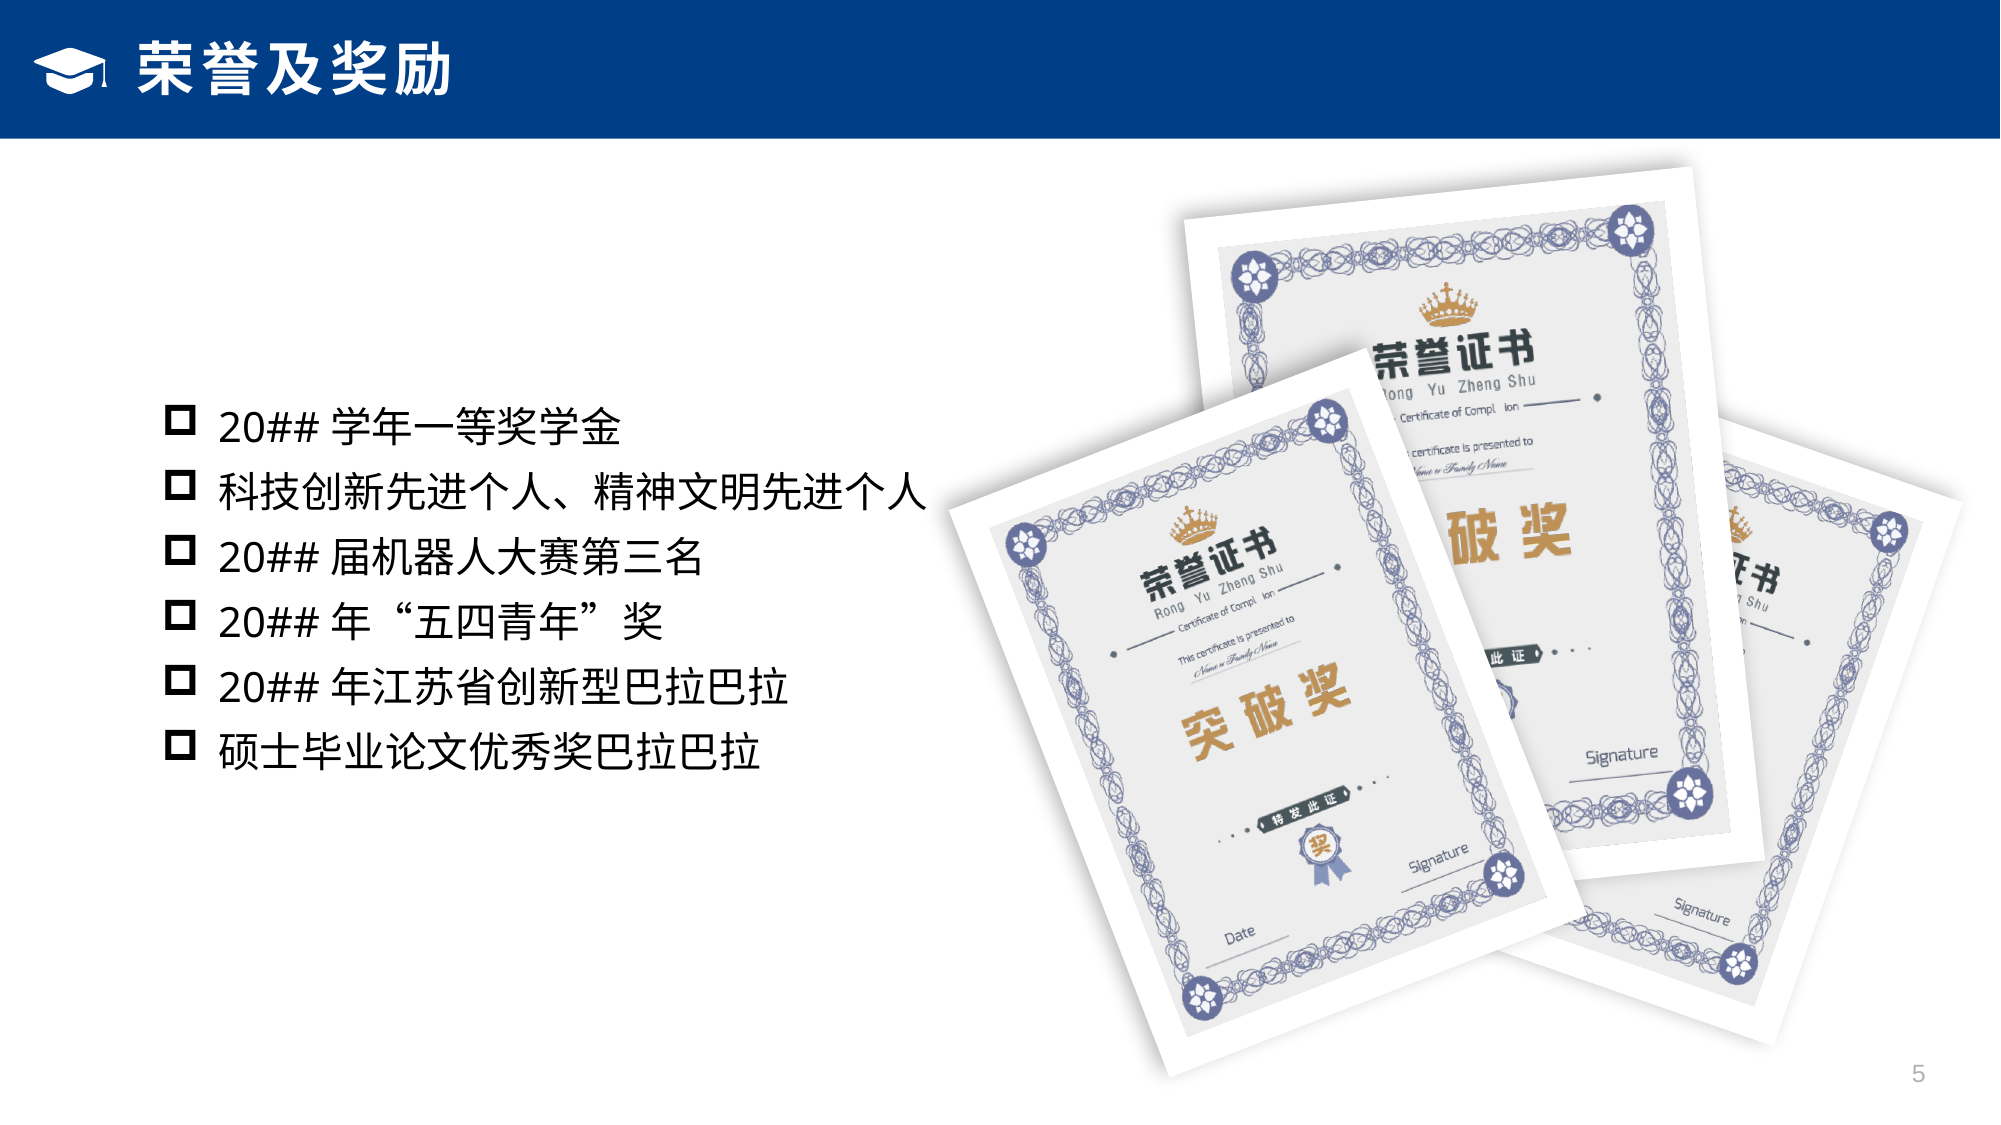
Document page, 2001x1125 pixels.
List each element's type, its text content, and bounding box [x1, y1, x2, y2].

picture [991, 202, 1922, 1036]
text_box 20##学年一等奖学金 科技创新先进个人、精神文明先进个人 20##届机器人大赛第三名 20##年“五四青年”奖 20##年江苏省创新型巴拉巴拉 硕士毕业论文优秀奖巴拉巴拉 [147, 378, 943, 784]
text_box [32, 46, 109, 96]
text_box [0, 0, 2000, 140]
slide_number 5 [1490, 1042, 1941, 1103]
title 荣誉及奖励 [124, 34, 1180, 110]
